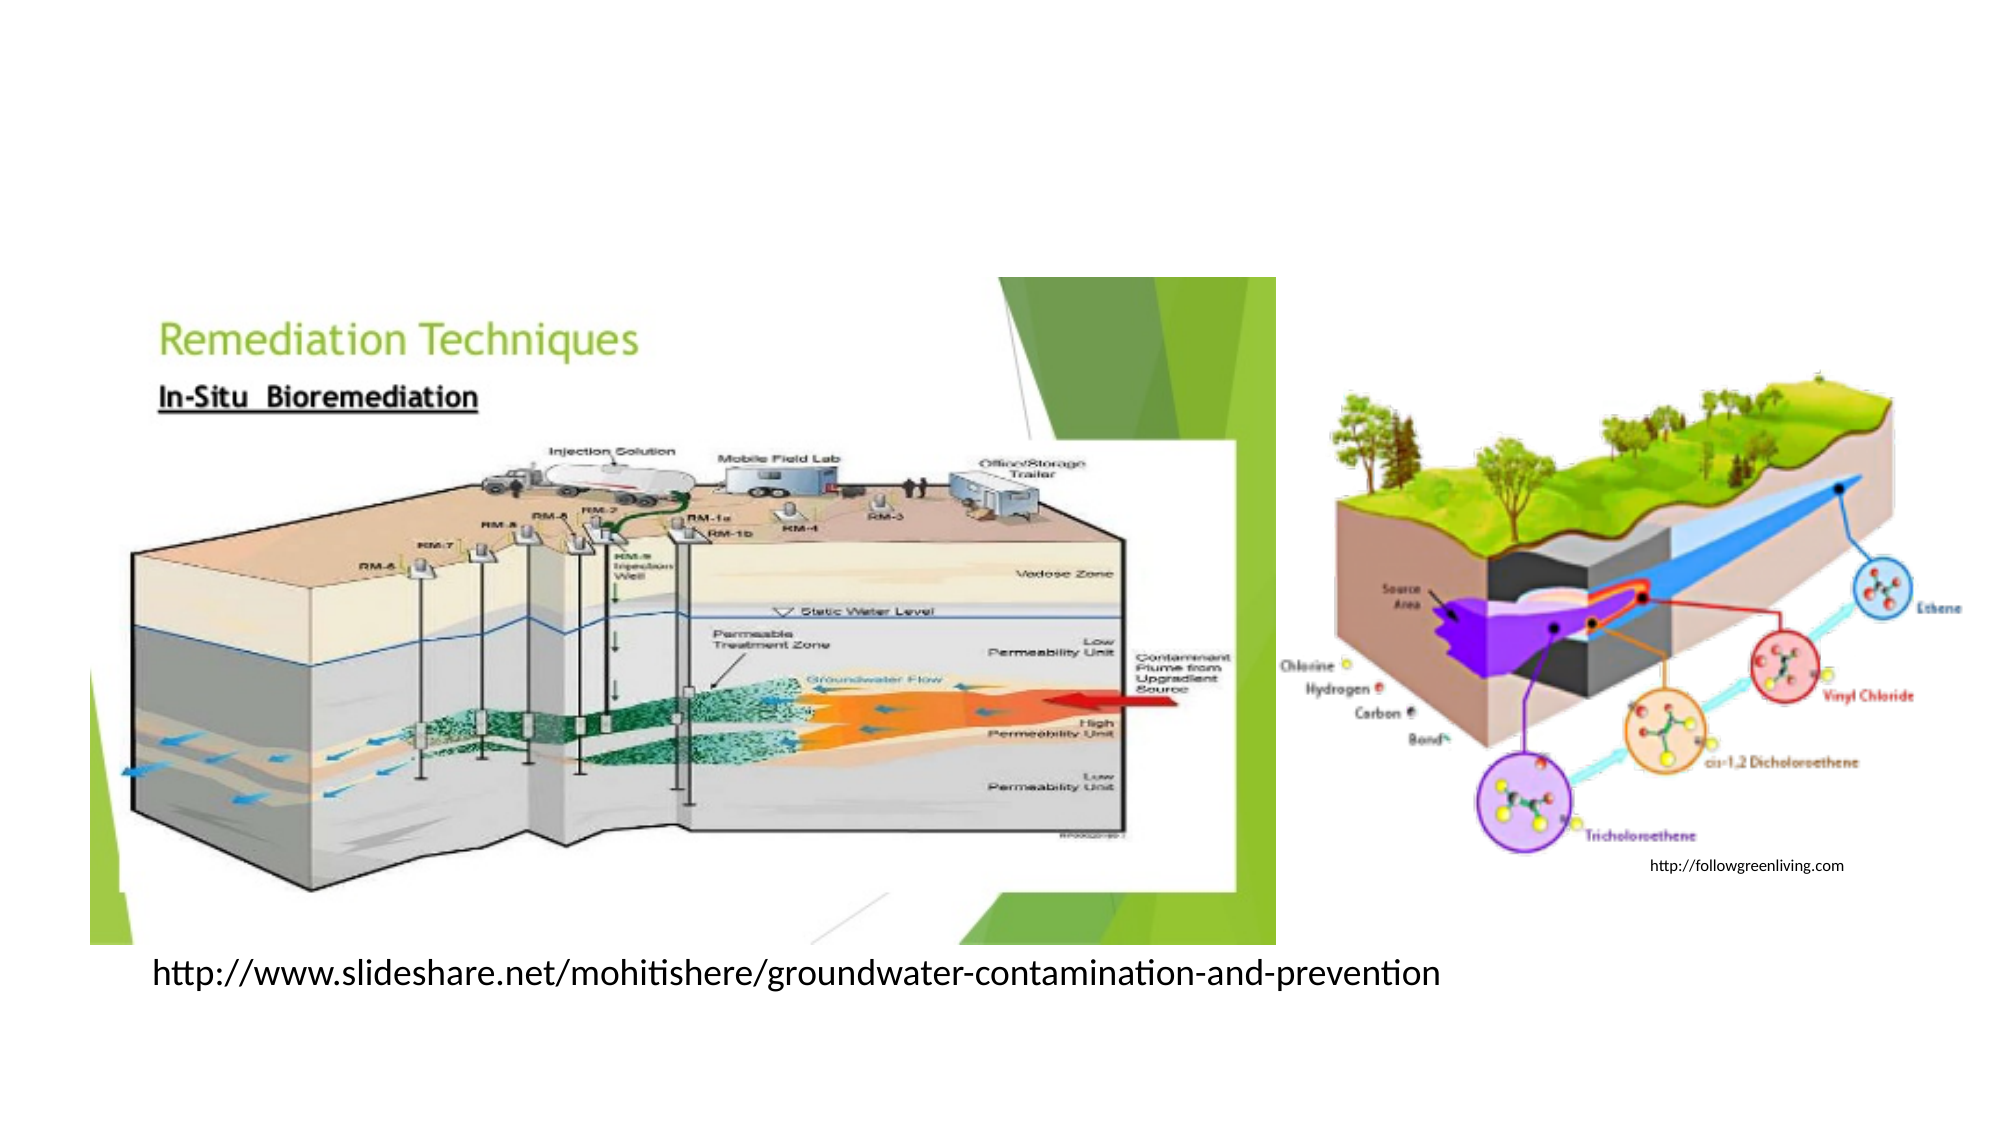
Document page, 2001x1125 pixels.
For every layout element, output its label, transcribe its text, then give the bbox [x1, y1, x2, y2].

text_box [1275, 369, 2000, 903]
text_box http://www.slideshare.net/mohitishere/groundwater-contamination-and-prevention [137, 940, 1516, 1001]
picture [90, 277, 1276, 945]
